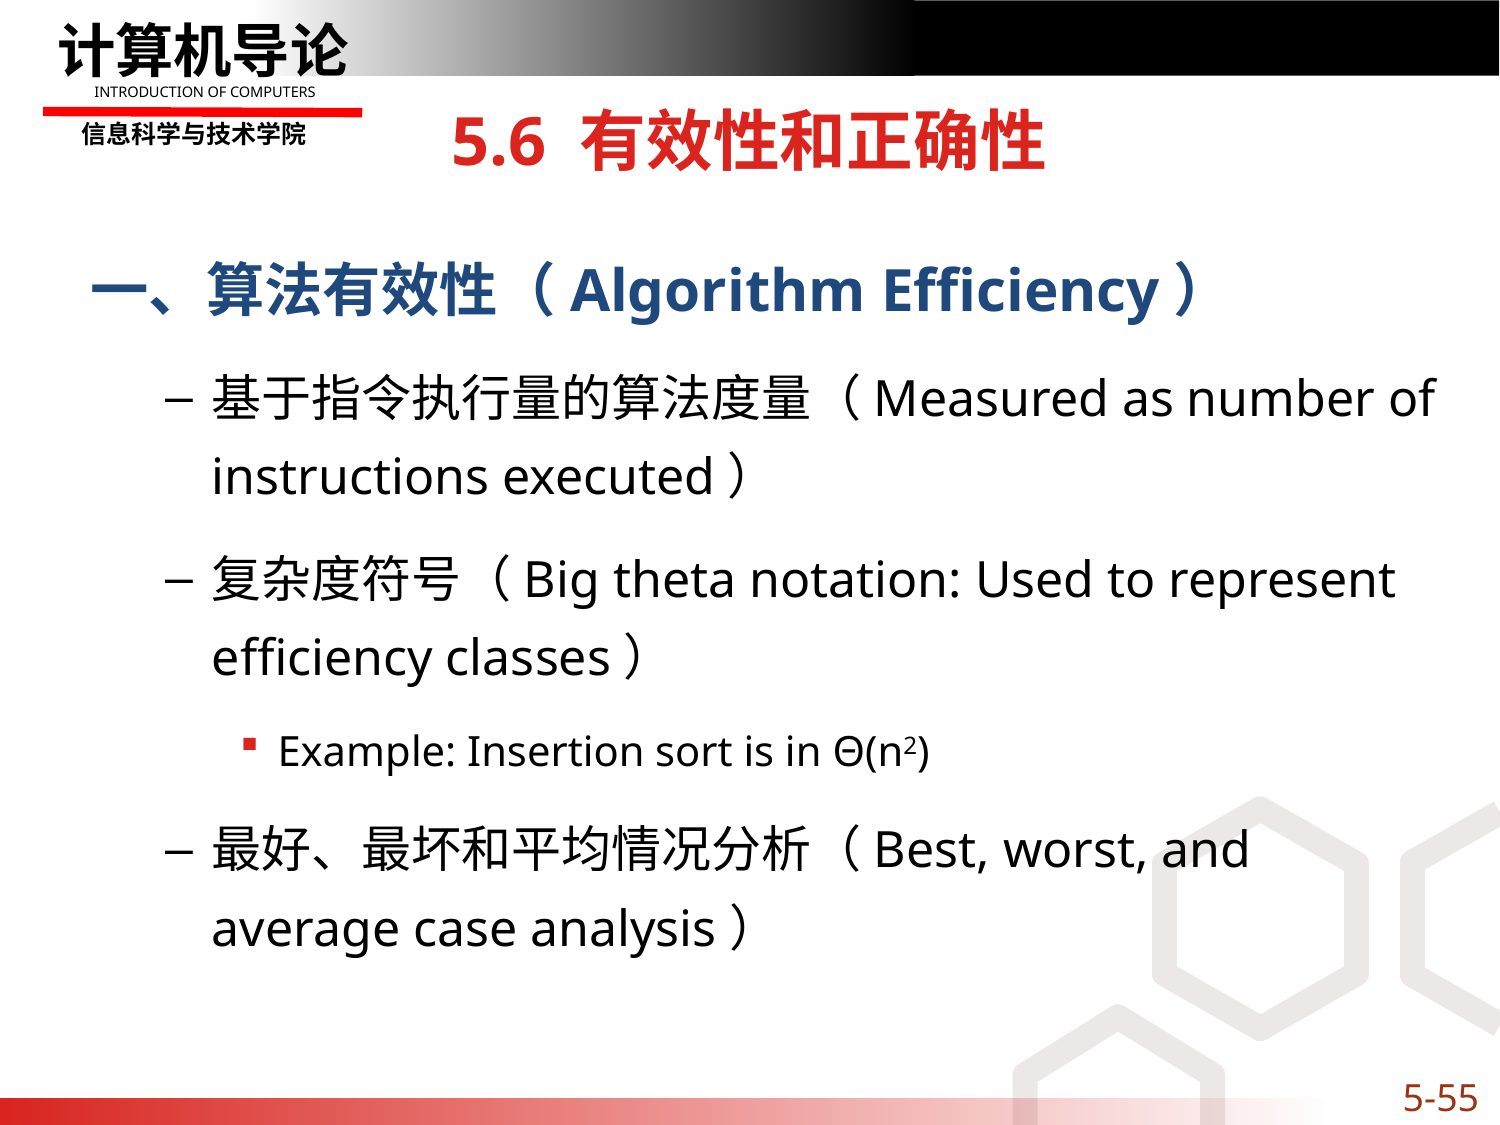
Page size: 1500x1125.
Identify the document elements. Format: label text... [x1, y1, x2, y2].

list 一、算法有效性（Algorithm Efficiency） 基于指令执行量的算法度量（Measured as number of instructions executed） 复杂度符号（Big theta notation: Used to represent efficiency classes） Example: Insertion sort is in Θ(n2) 最好、最坏和平均情况分析（Best, worst, and average case analysis） [75, 210, 1465, 1005]
slide_number 5-55 [1316, 1069, 1495, 1125]
title 5.6 有效性和正确性 [75, 89, 1424, 188]
